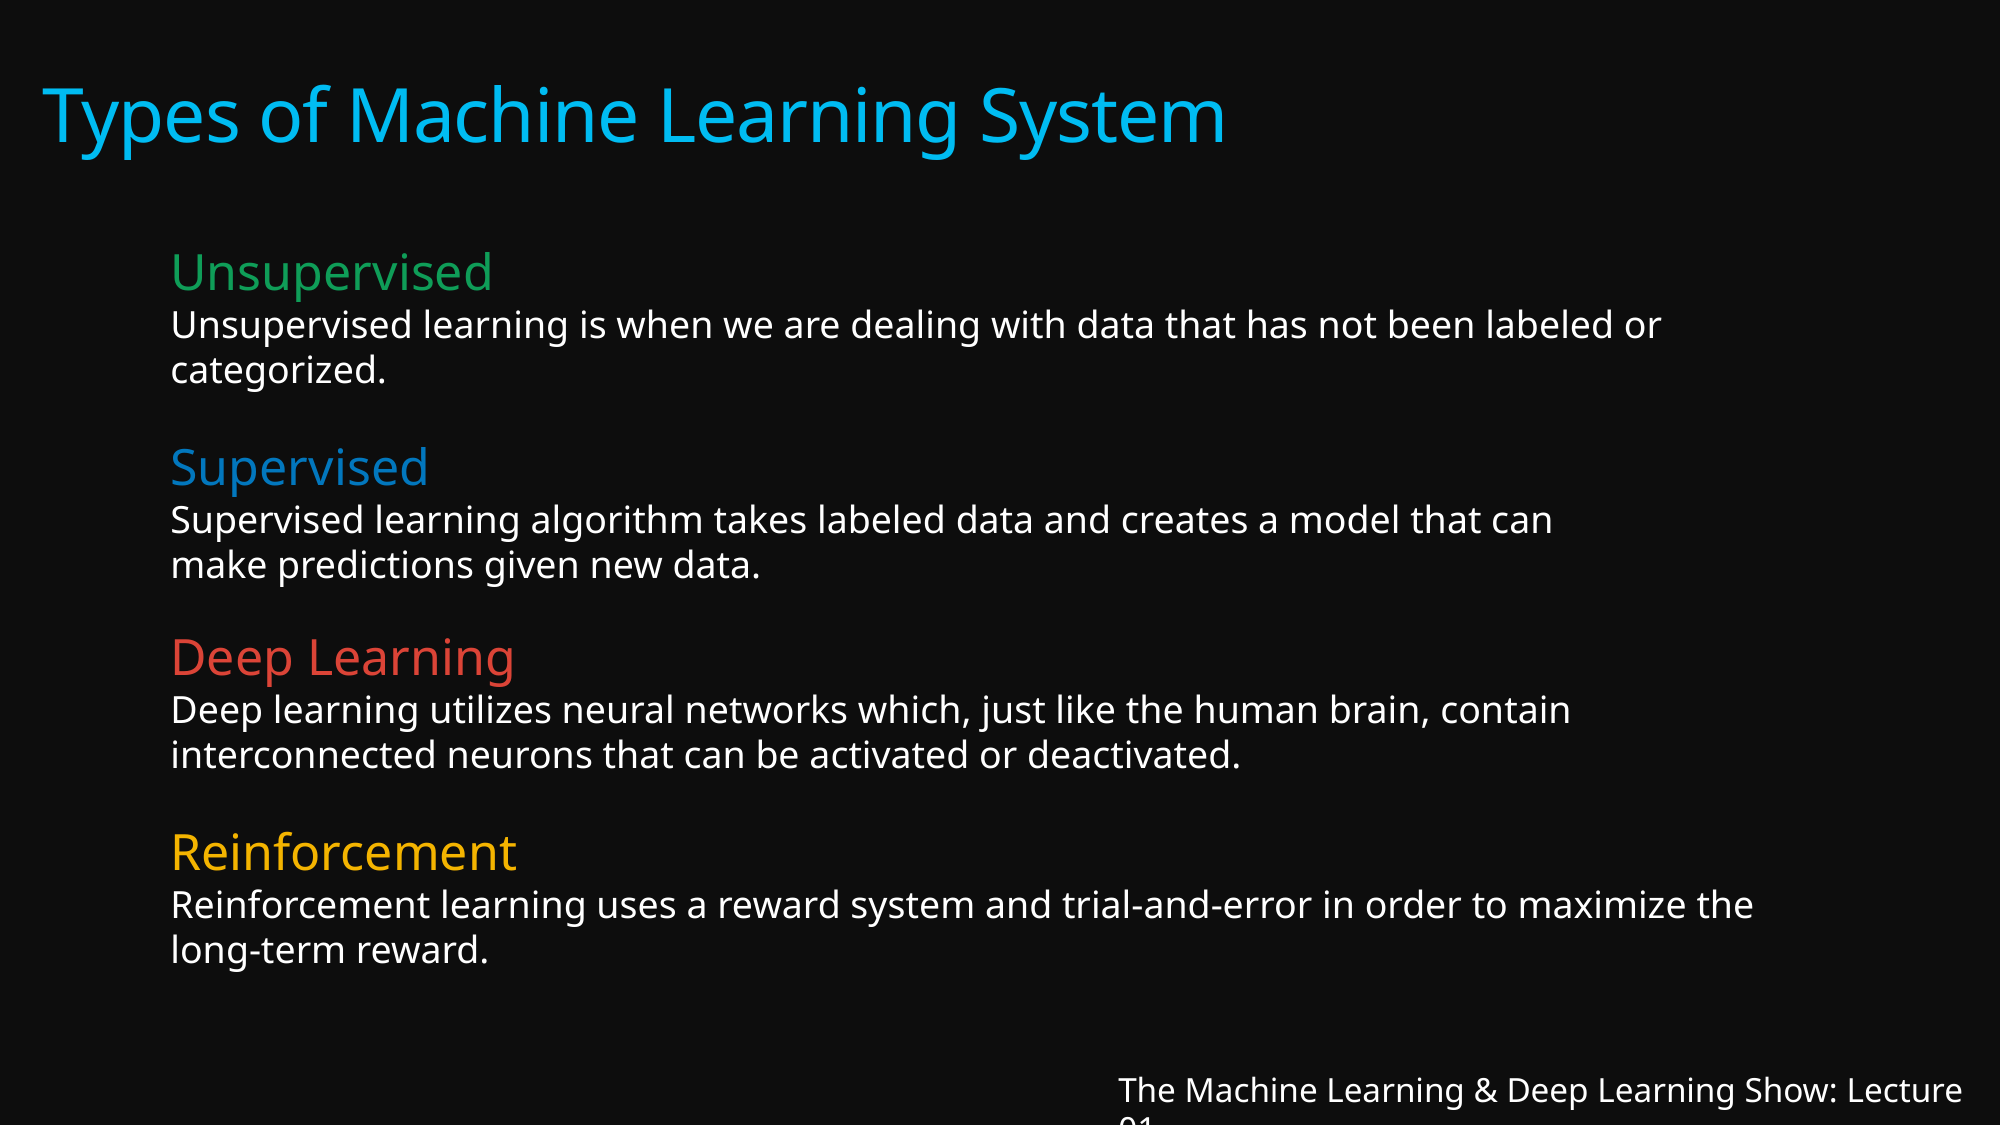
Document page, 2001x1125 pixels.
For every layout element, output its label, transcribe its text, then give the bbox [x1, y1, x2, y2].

text_box Unsupervised Unsupervised learning is when we are dealing with data that has not been labeled or categorized. Supervised Supervised learning algorithm takes labeled data and creates a model that can make predictions given new data. Deep Learning Deep learning utilizes neural networks which, just like the human brain, contain interconnected neurons that can be activated or deactivated. Reinforcement Reinforcement learning uses a reward system and trial-and-error in order to maximize the long-term reward. [170, 200, 1801, 971]
title Types of Machine Learning System [42, 67, 1850, 159]
text_box The Machine Learning & Deep Learning Show: Lecture 01 [1118, 1068, 1985, 1125]
